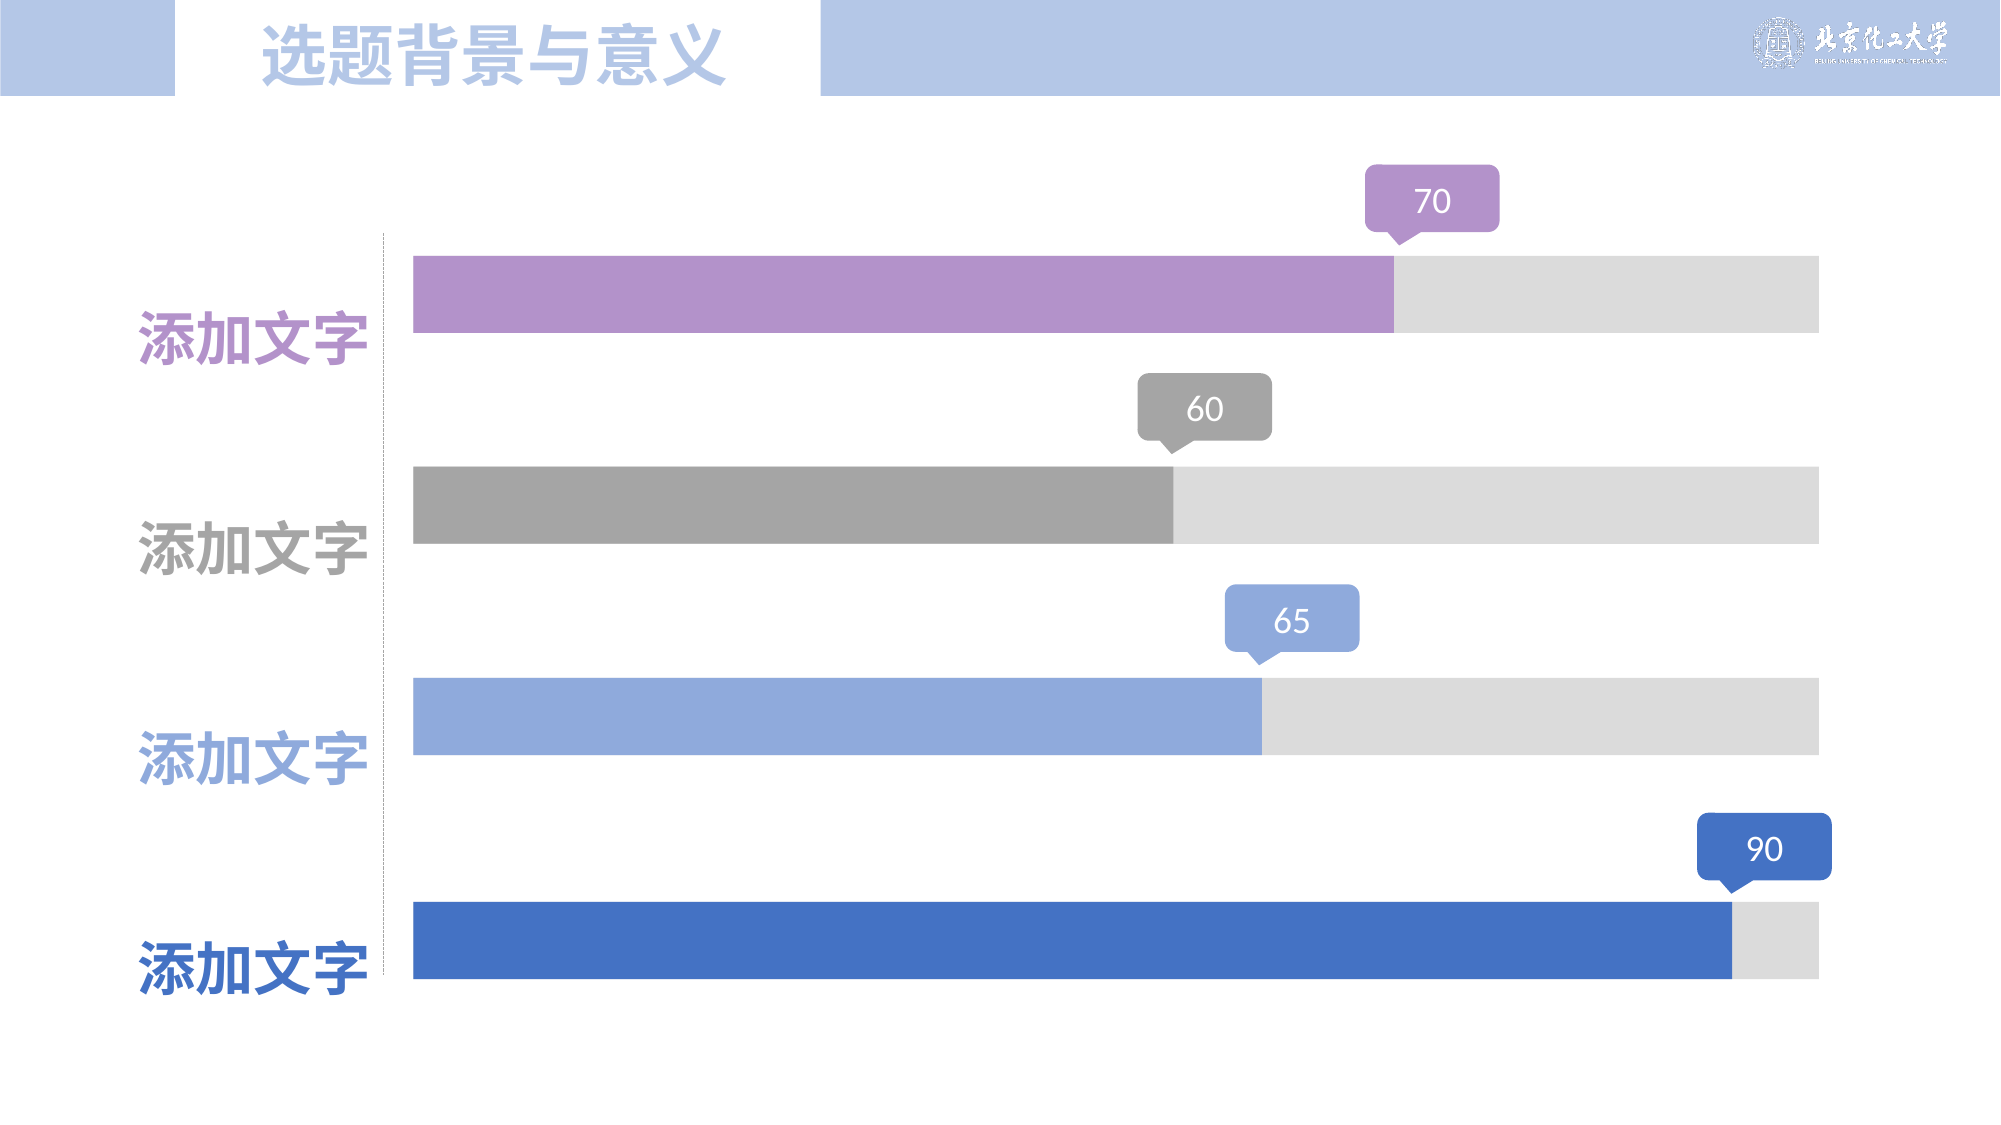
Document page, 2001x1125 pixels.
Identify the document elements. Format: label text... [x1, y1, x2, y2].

text_box [413, 466, 1174, 544]
text_box [413, 677, 1262, 756]
text_box [1262, 677, 1819, 756]
text_box 60 [1137, 373, 1273, 455]
text_box [413, 901, 1733, 980]
text_box 65 [1224, 584, 1360, 666]
text_box [414, 255, 1394, 333]
text_box [1394, 255, 1819, 333]
text_box 70 [1364, 164, 1500, 246]
text_box [1733, 901, 1819, 980]
title 选题背景与意义 [169, 11, 820, 107]
text_box 90 [1697, 812, 1832, 894]
text_box [1174, 466, 1819, 544]
text_box 添加文字 添加文字 添加文字 添加文字 [94, 154, 414, 1010]
